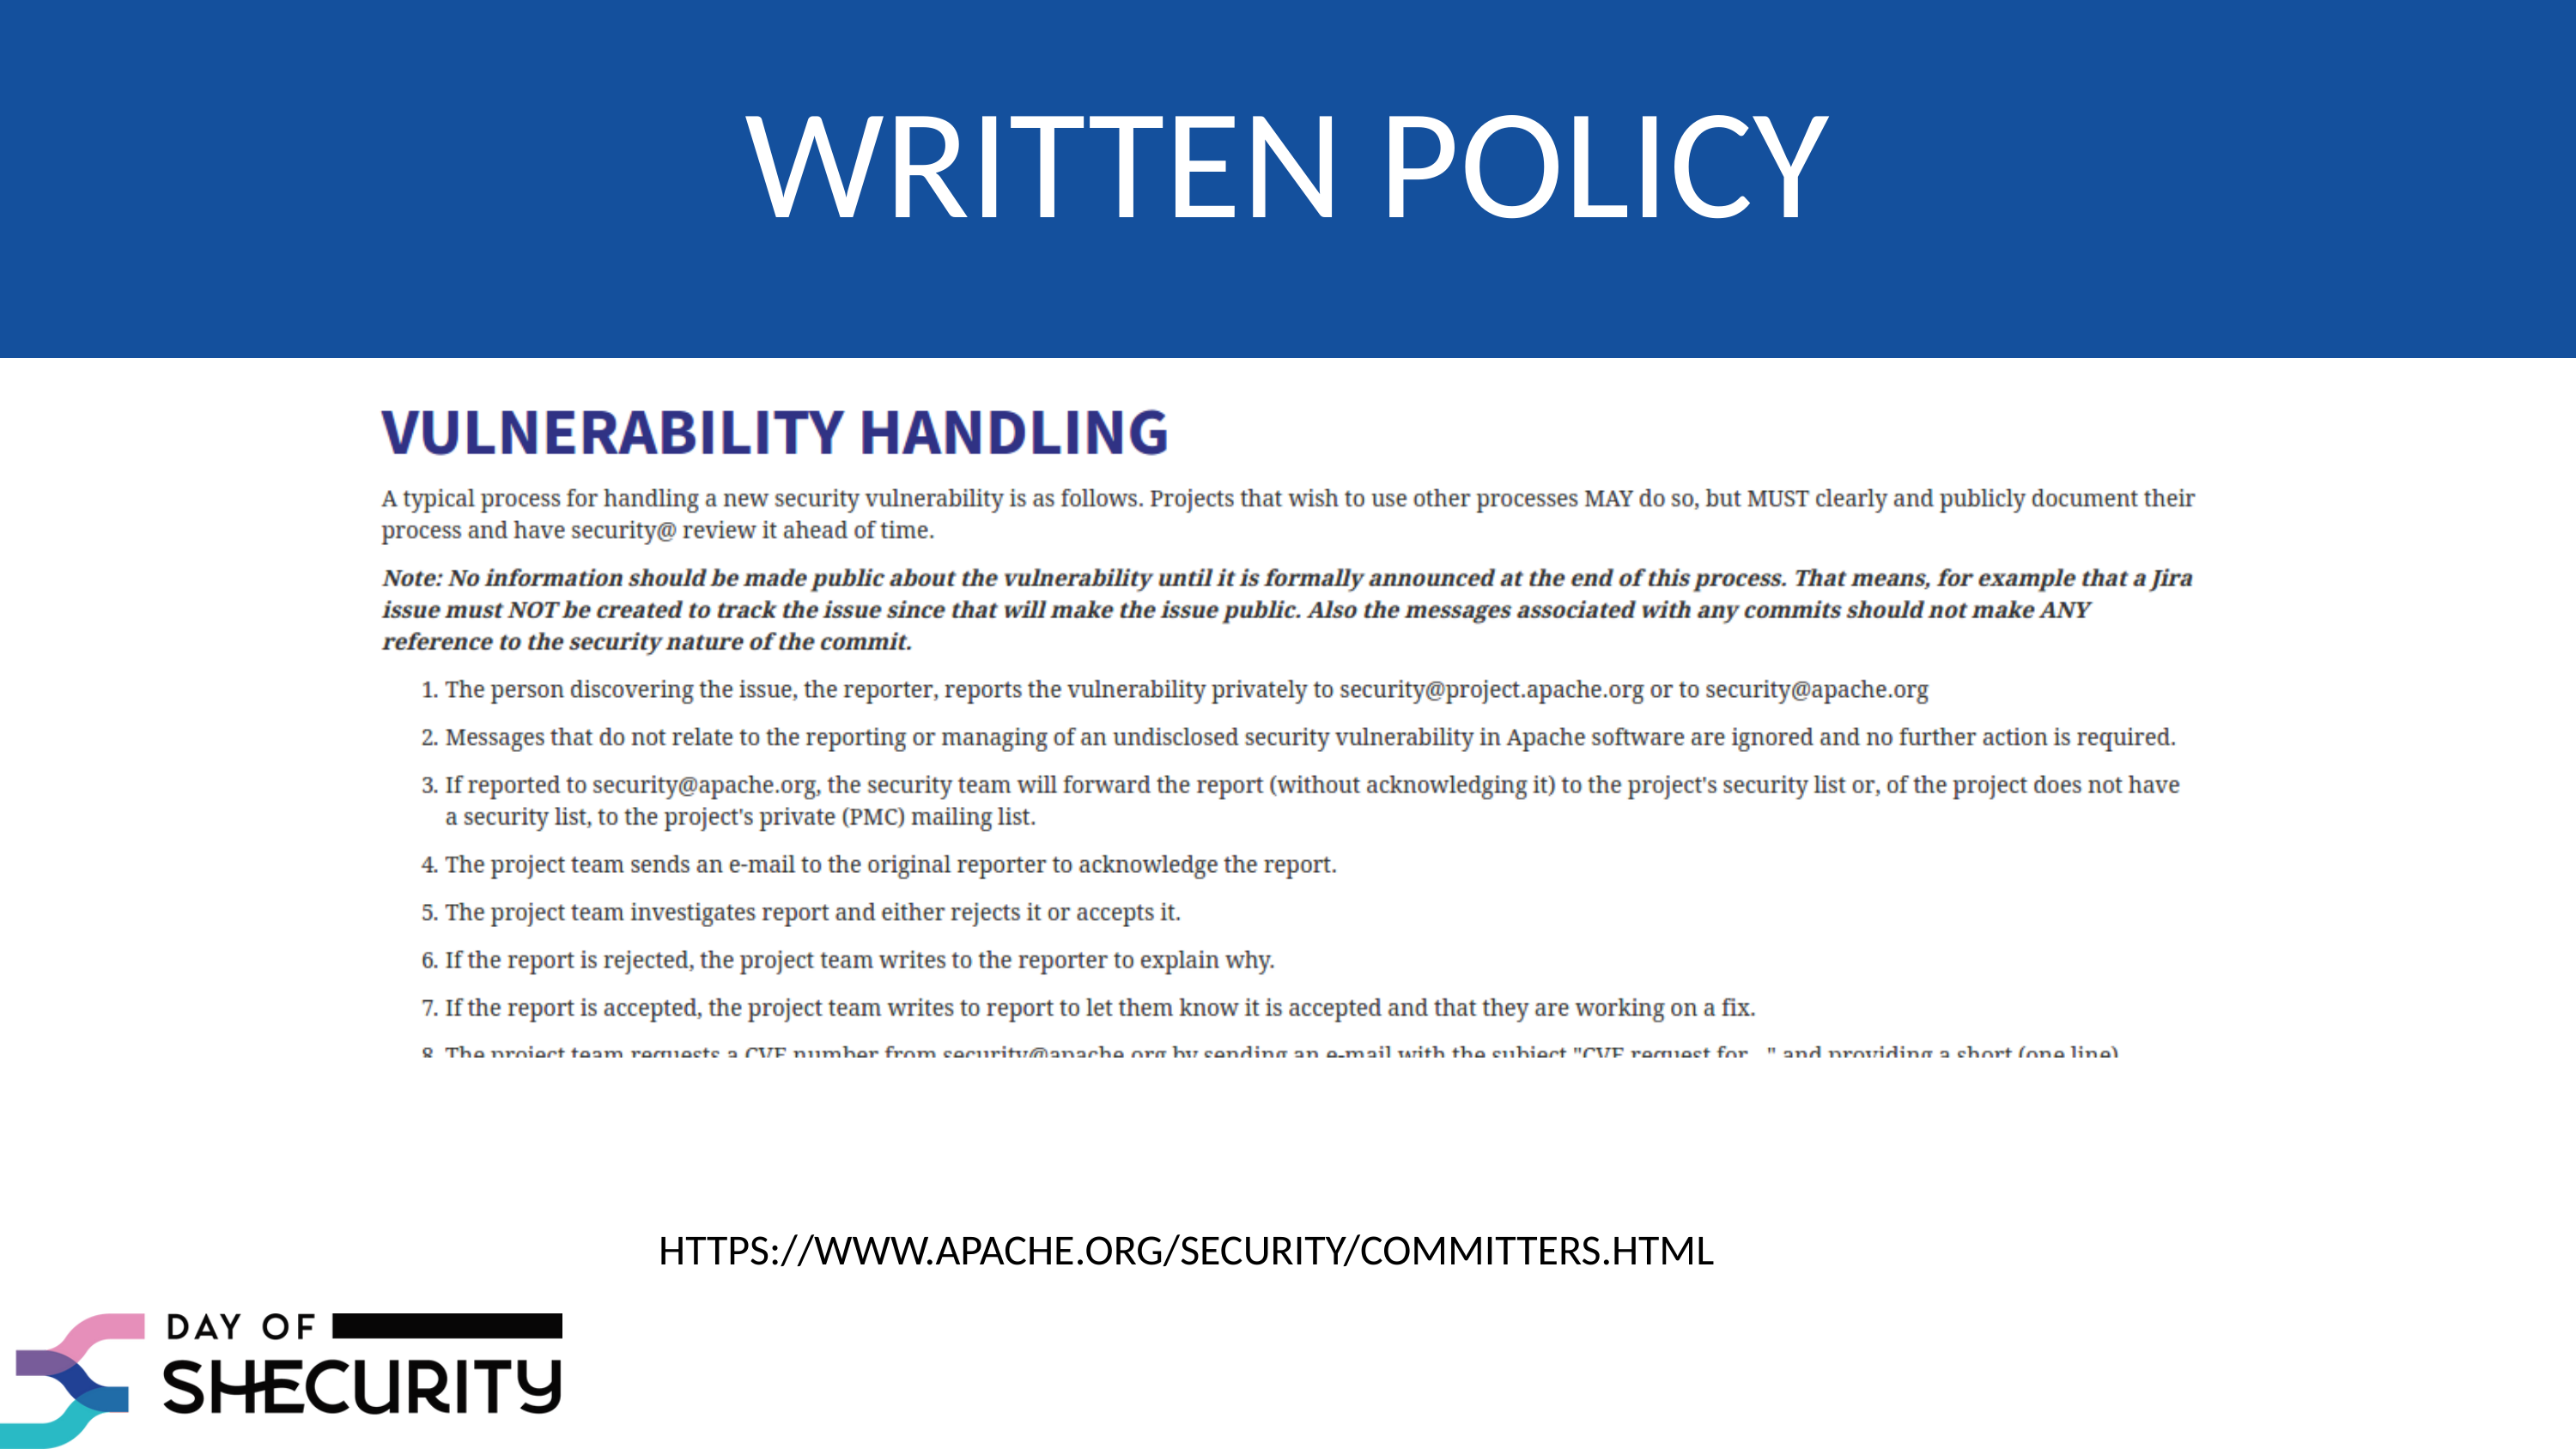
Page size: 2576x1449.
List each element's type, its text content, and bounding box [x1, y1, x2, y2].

text_box https://www.apache.org/security/committers.html [651, 1224, 1722, 1281]
picture [369, 391, 2207, 1058]
picture [0, 1313, 562, 1449]
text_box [0, 0, 2576, 359]
